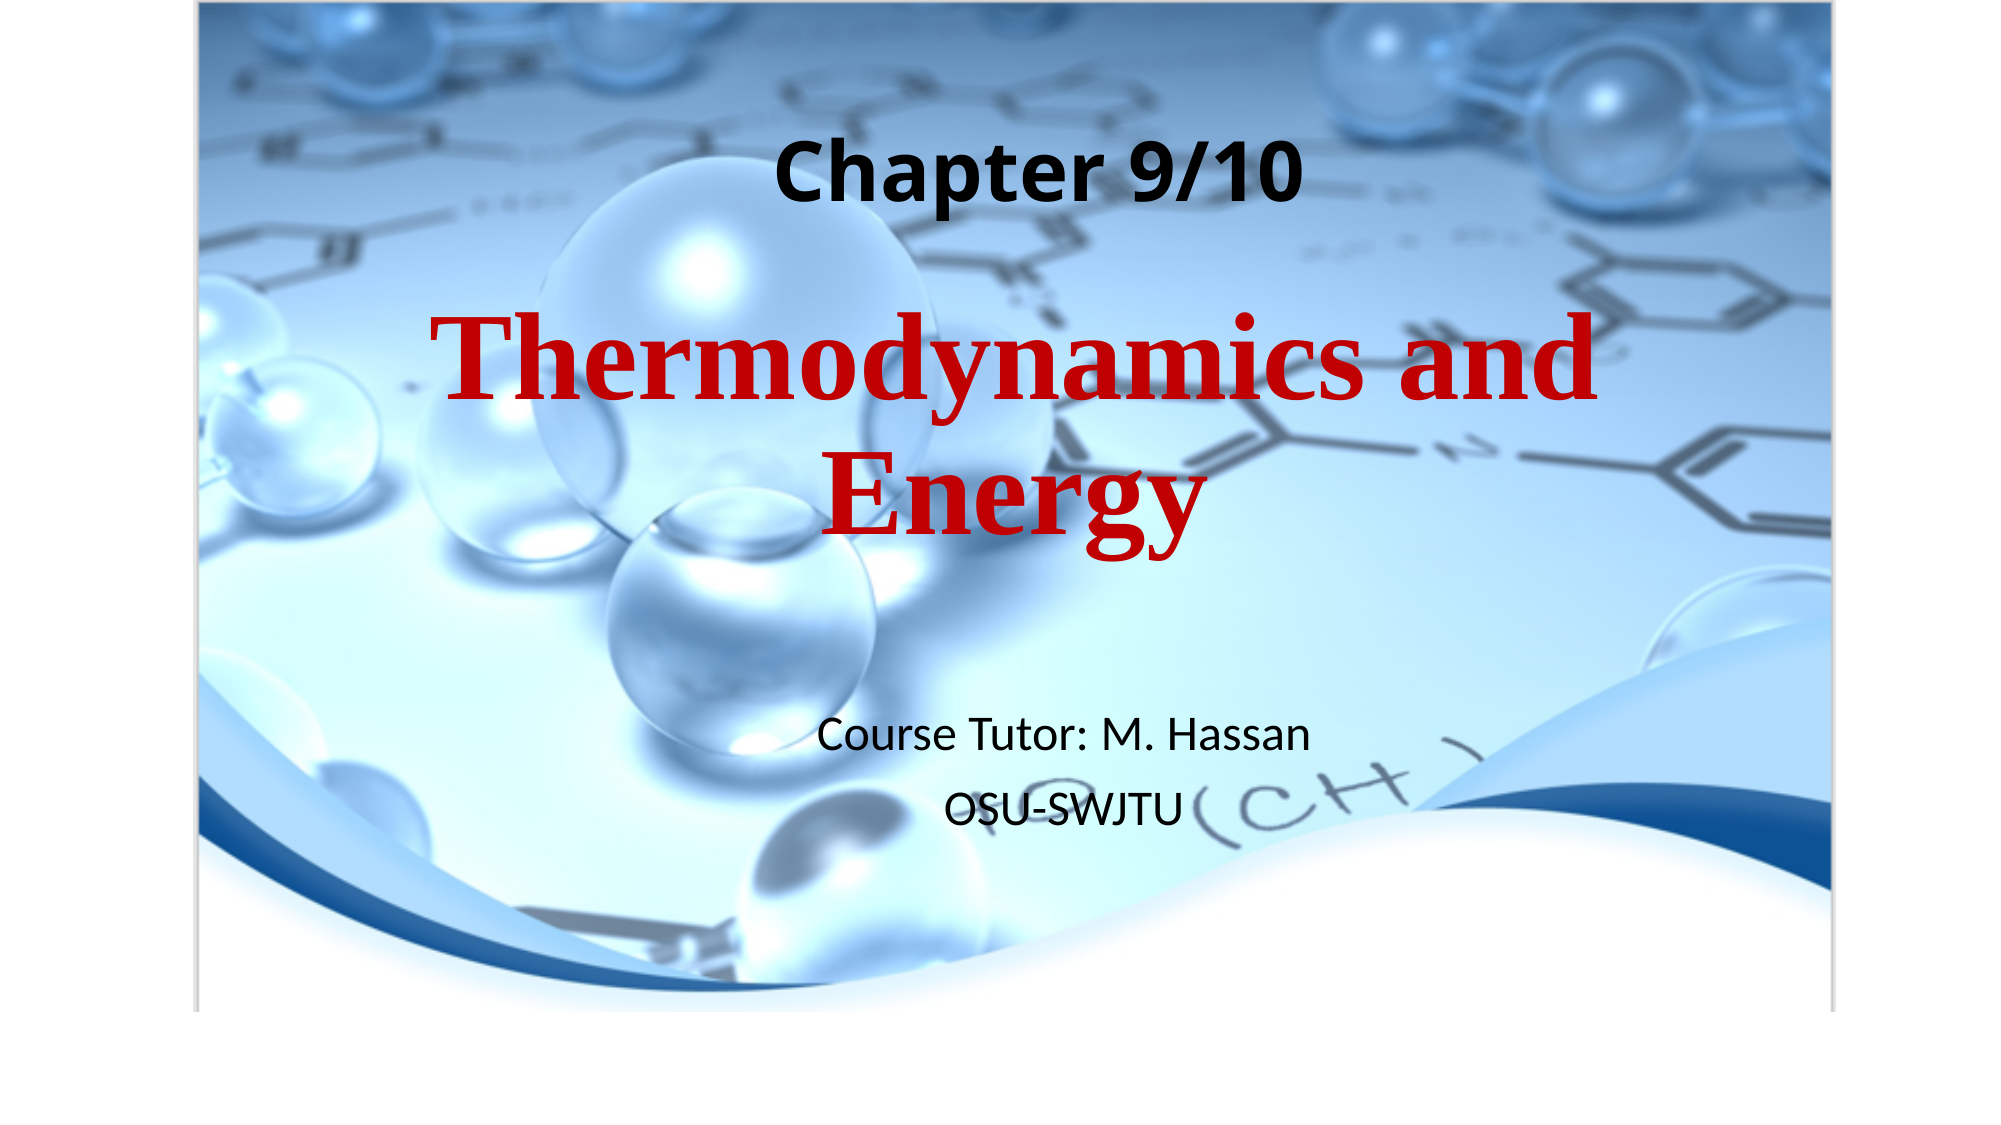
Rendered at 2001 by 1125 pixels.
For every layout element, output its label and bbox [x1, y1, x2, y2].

picture [193, 0, 1836, 1012]
